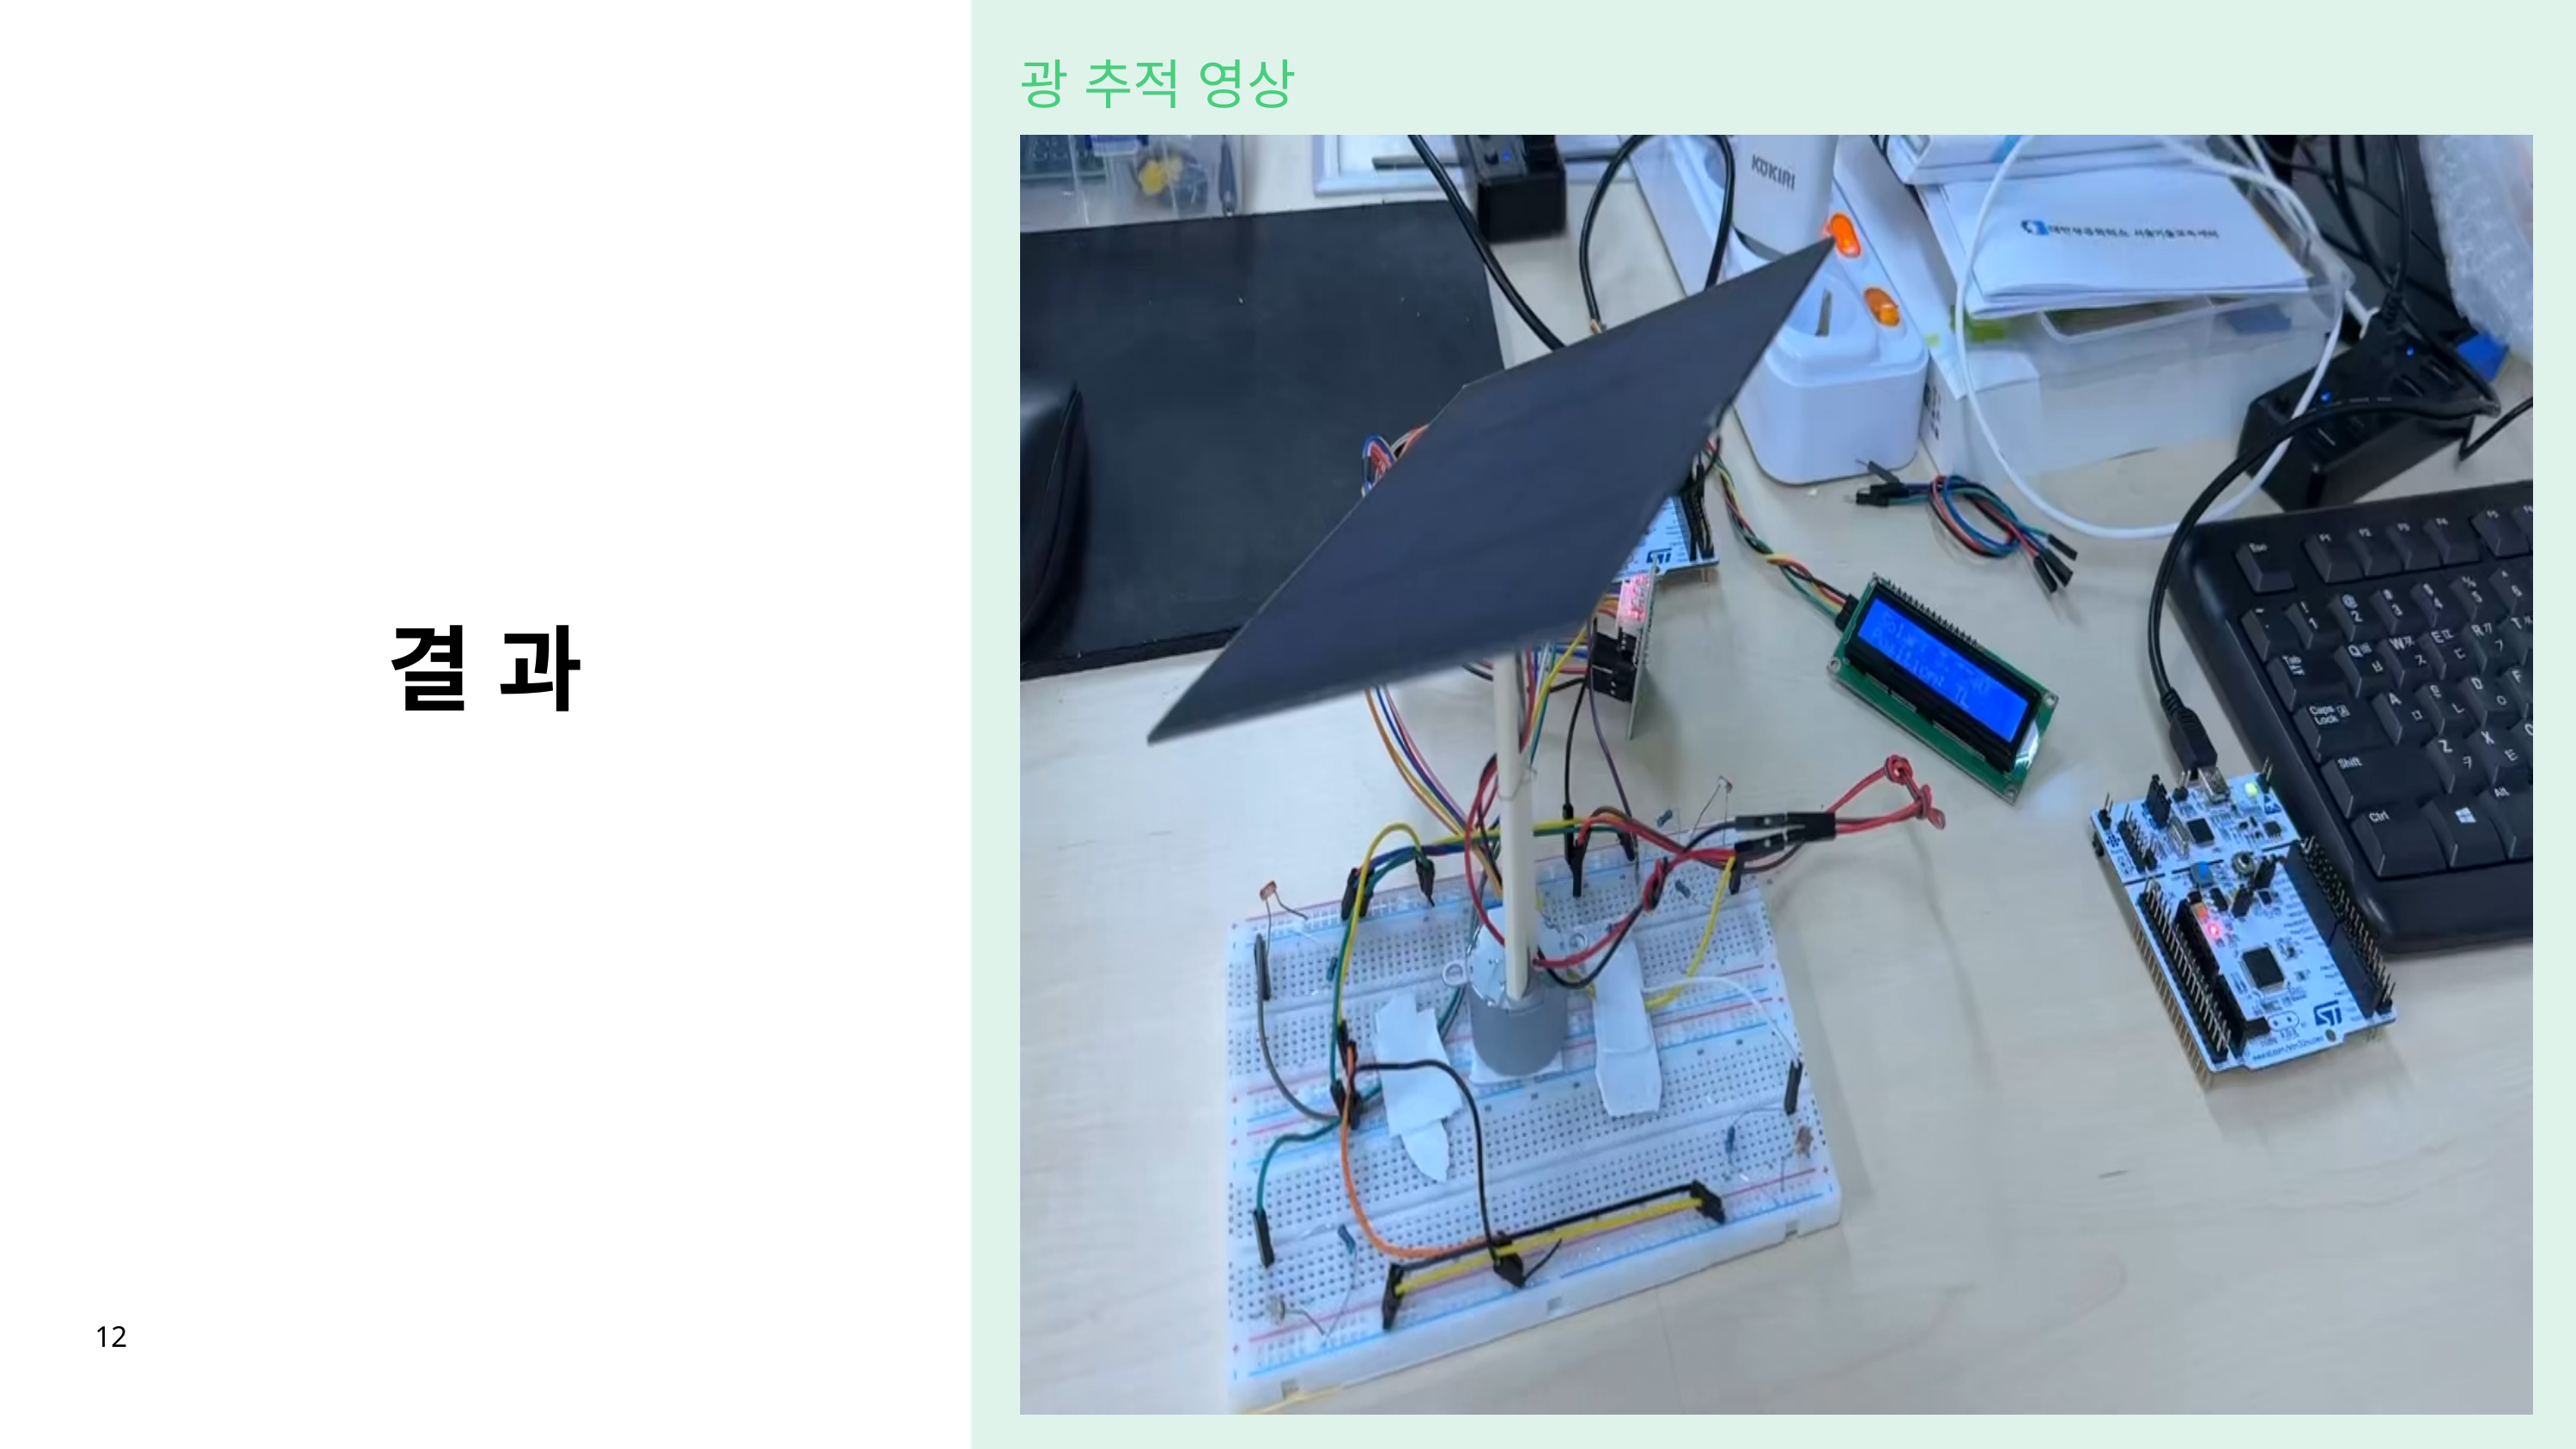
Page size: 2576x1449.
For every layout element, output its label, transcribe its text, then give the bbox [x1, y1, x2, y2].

text_box 광 추적 영상 [1019, 37, 1700, 113]
picture [0, 0, 972, 1449]
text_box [1019, 133, 2534, 1416]
